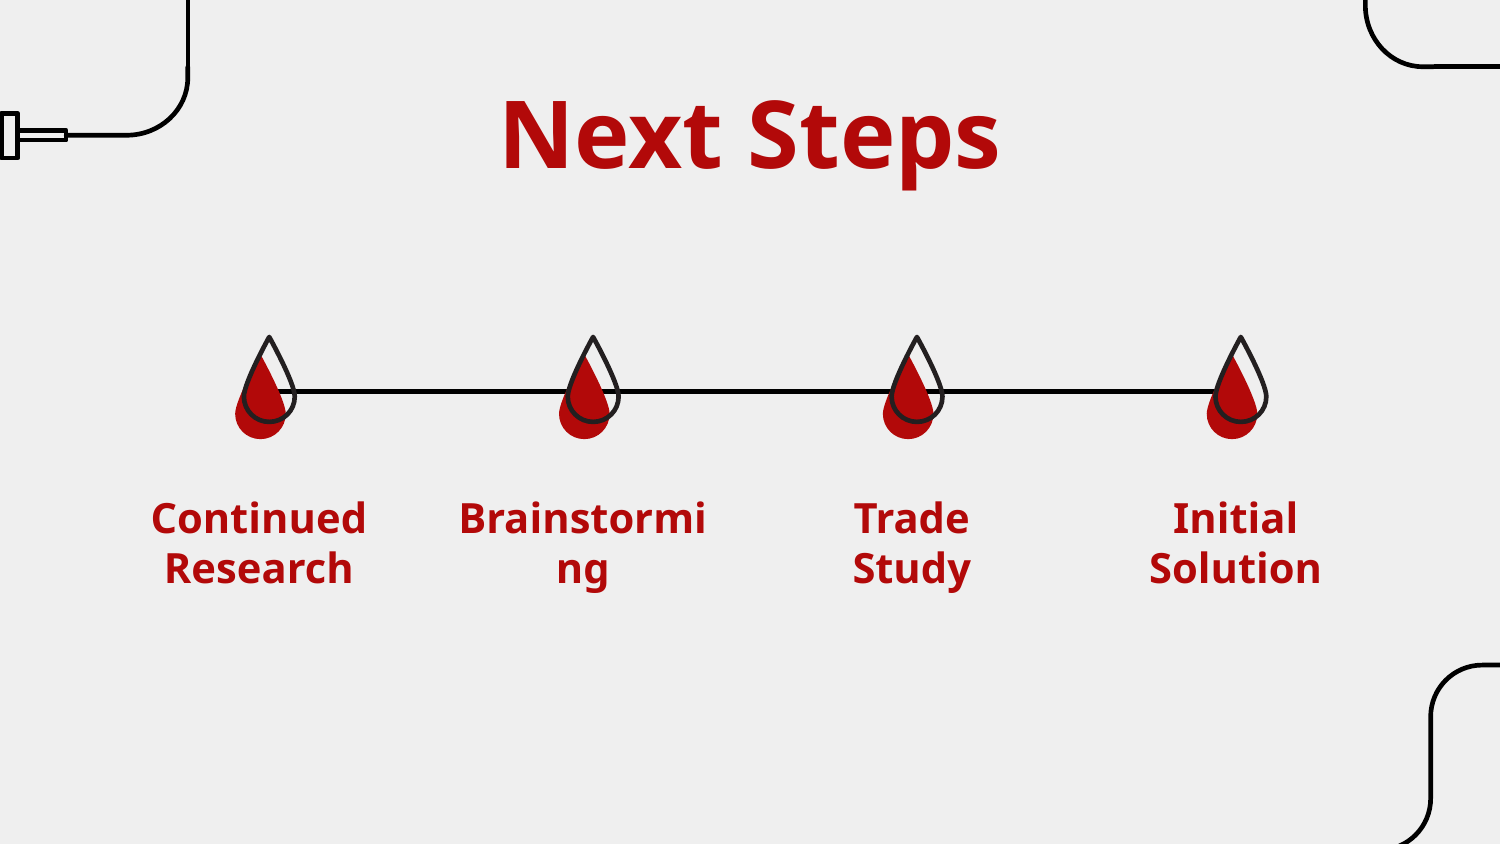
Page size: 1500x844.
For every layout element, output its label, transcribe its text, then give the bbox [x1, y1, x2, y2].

title Next Steps [116, 60, 1383, 195]
title Brainstorming [440, 502, 725, 583]
title Trade Study [775, 502, 1049, 583]
title Continued Research [116, 502, 401, 583]
title Initial Solution [1099, 502, 1373, 583]
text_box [234, 336, 1267, 440]
